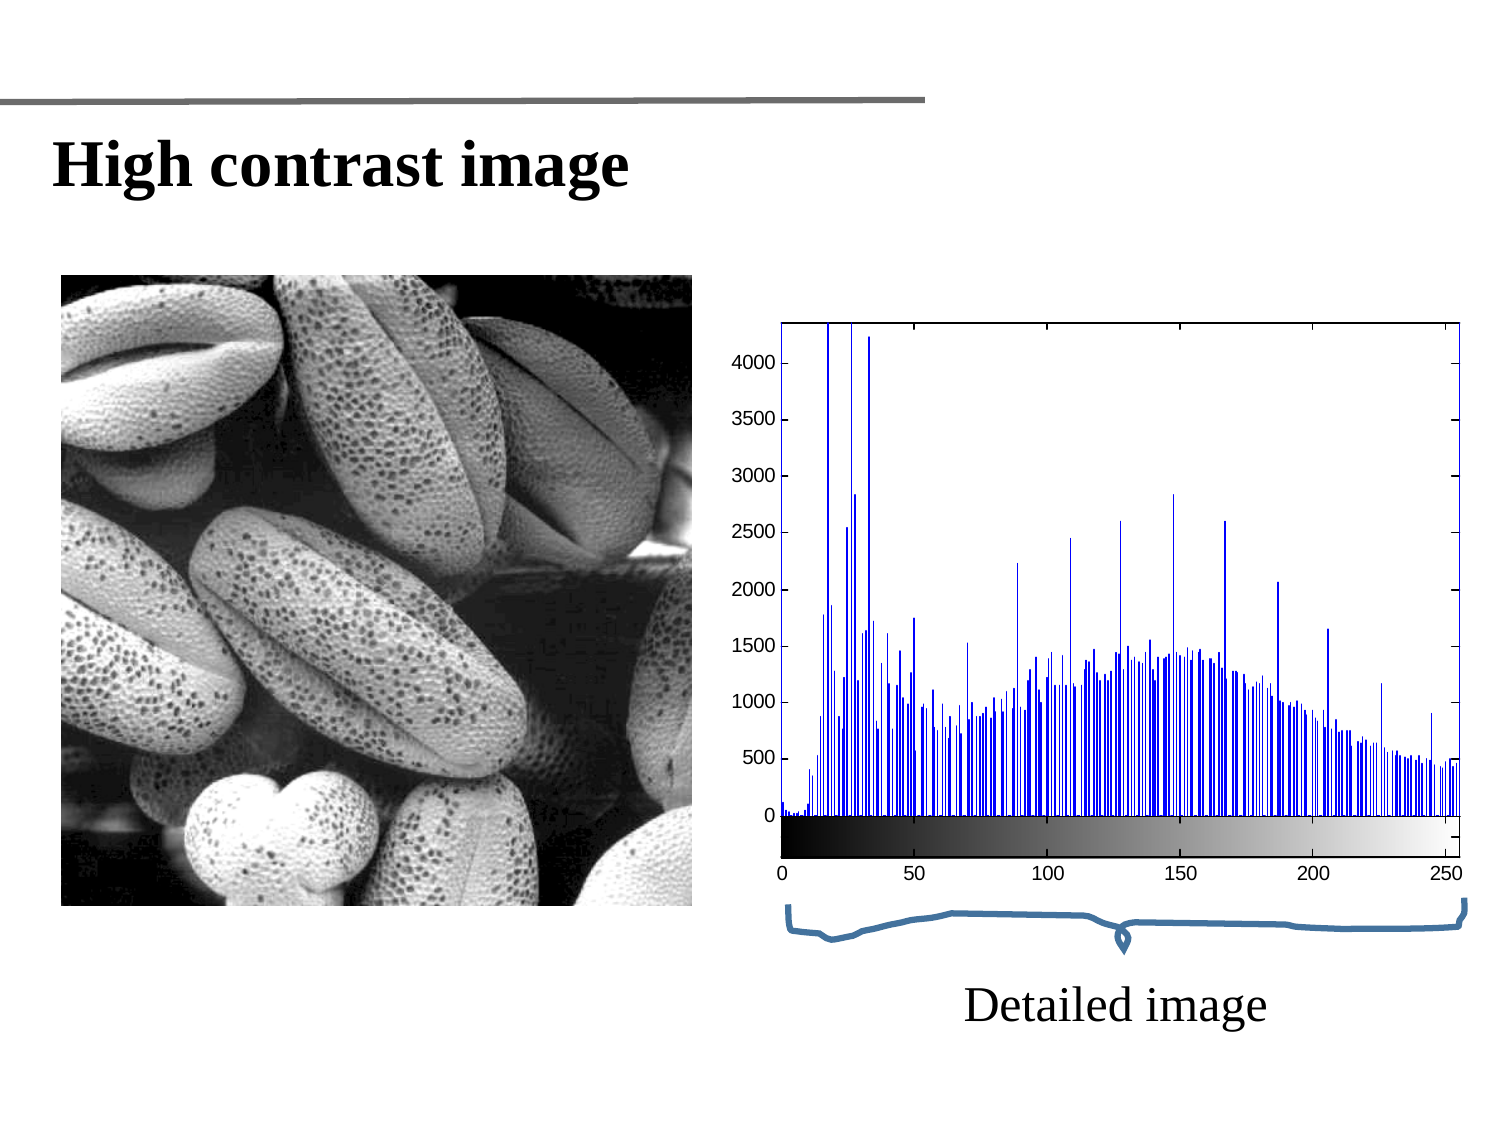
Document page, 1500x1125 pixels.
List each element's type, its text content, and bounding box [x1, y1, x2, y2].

picture [0, 237, 1500, 976]
text_box Detailed image [948, 964, 1399, 1040]
text_box [1116, 930, 1130, 952]
text_box [795, 930, 874, 941]
text_box High contrast image [37, 112, 788, 208]
